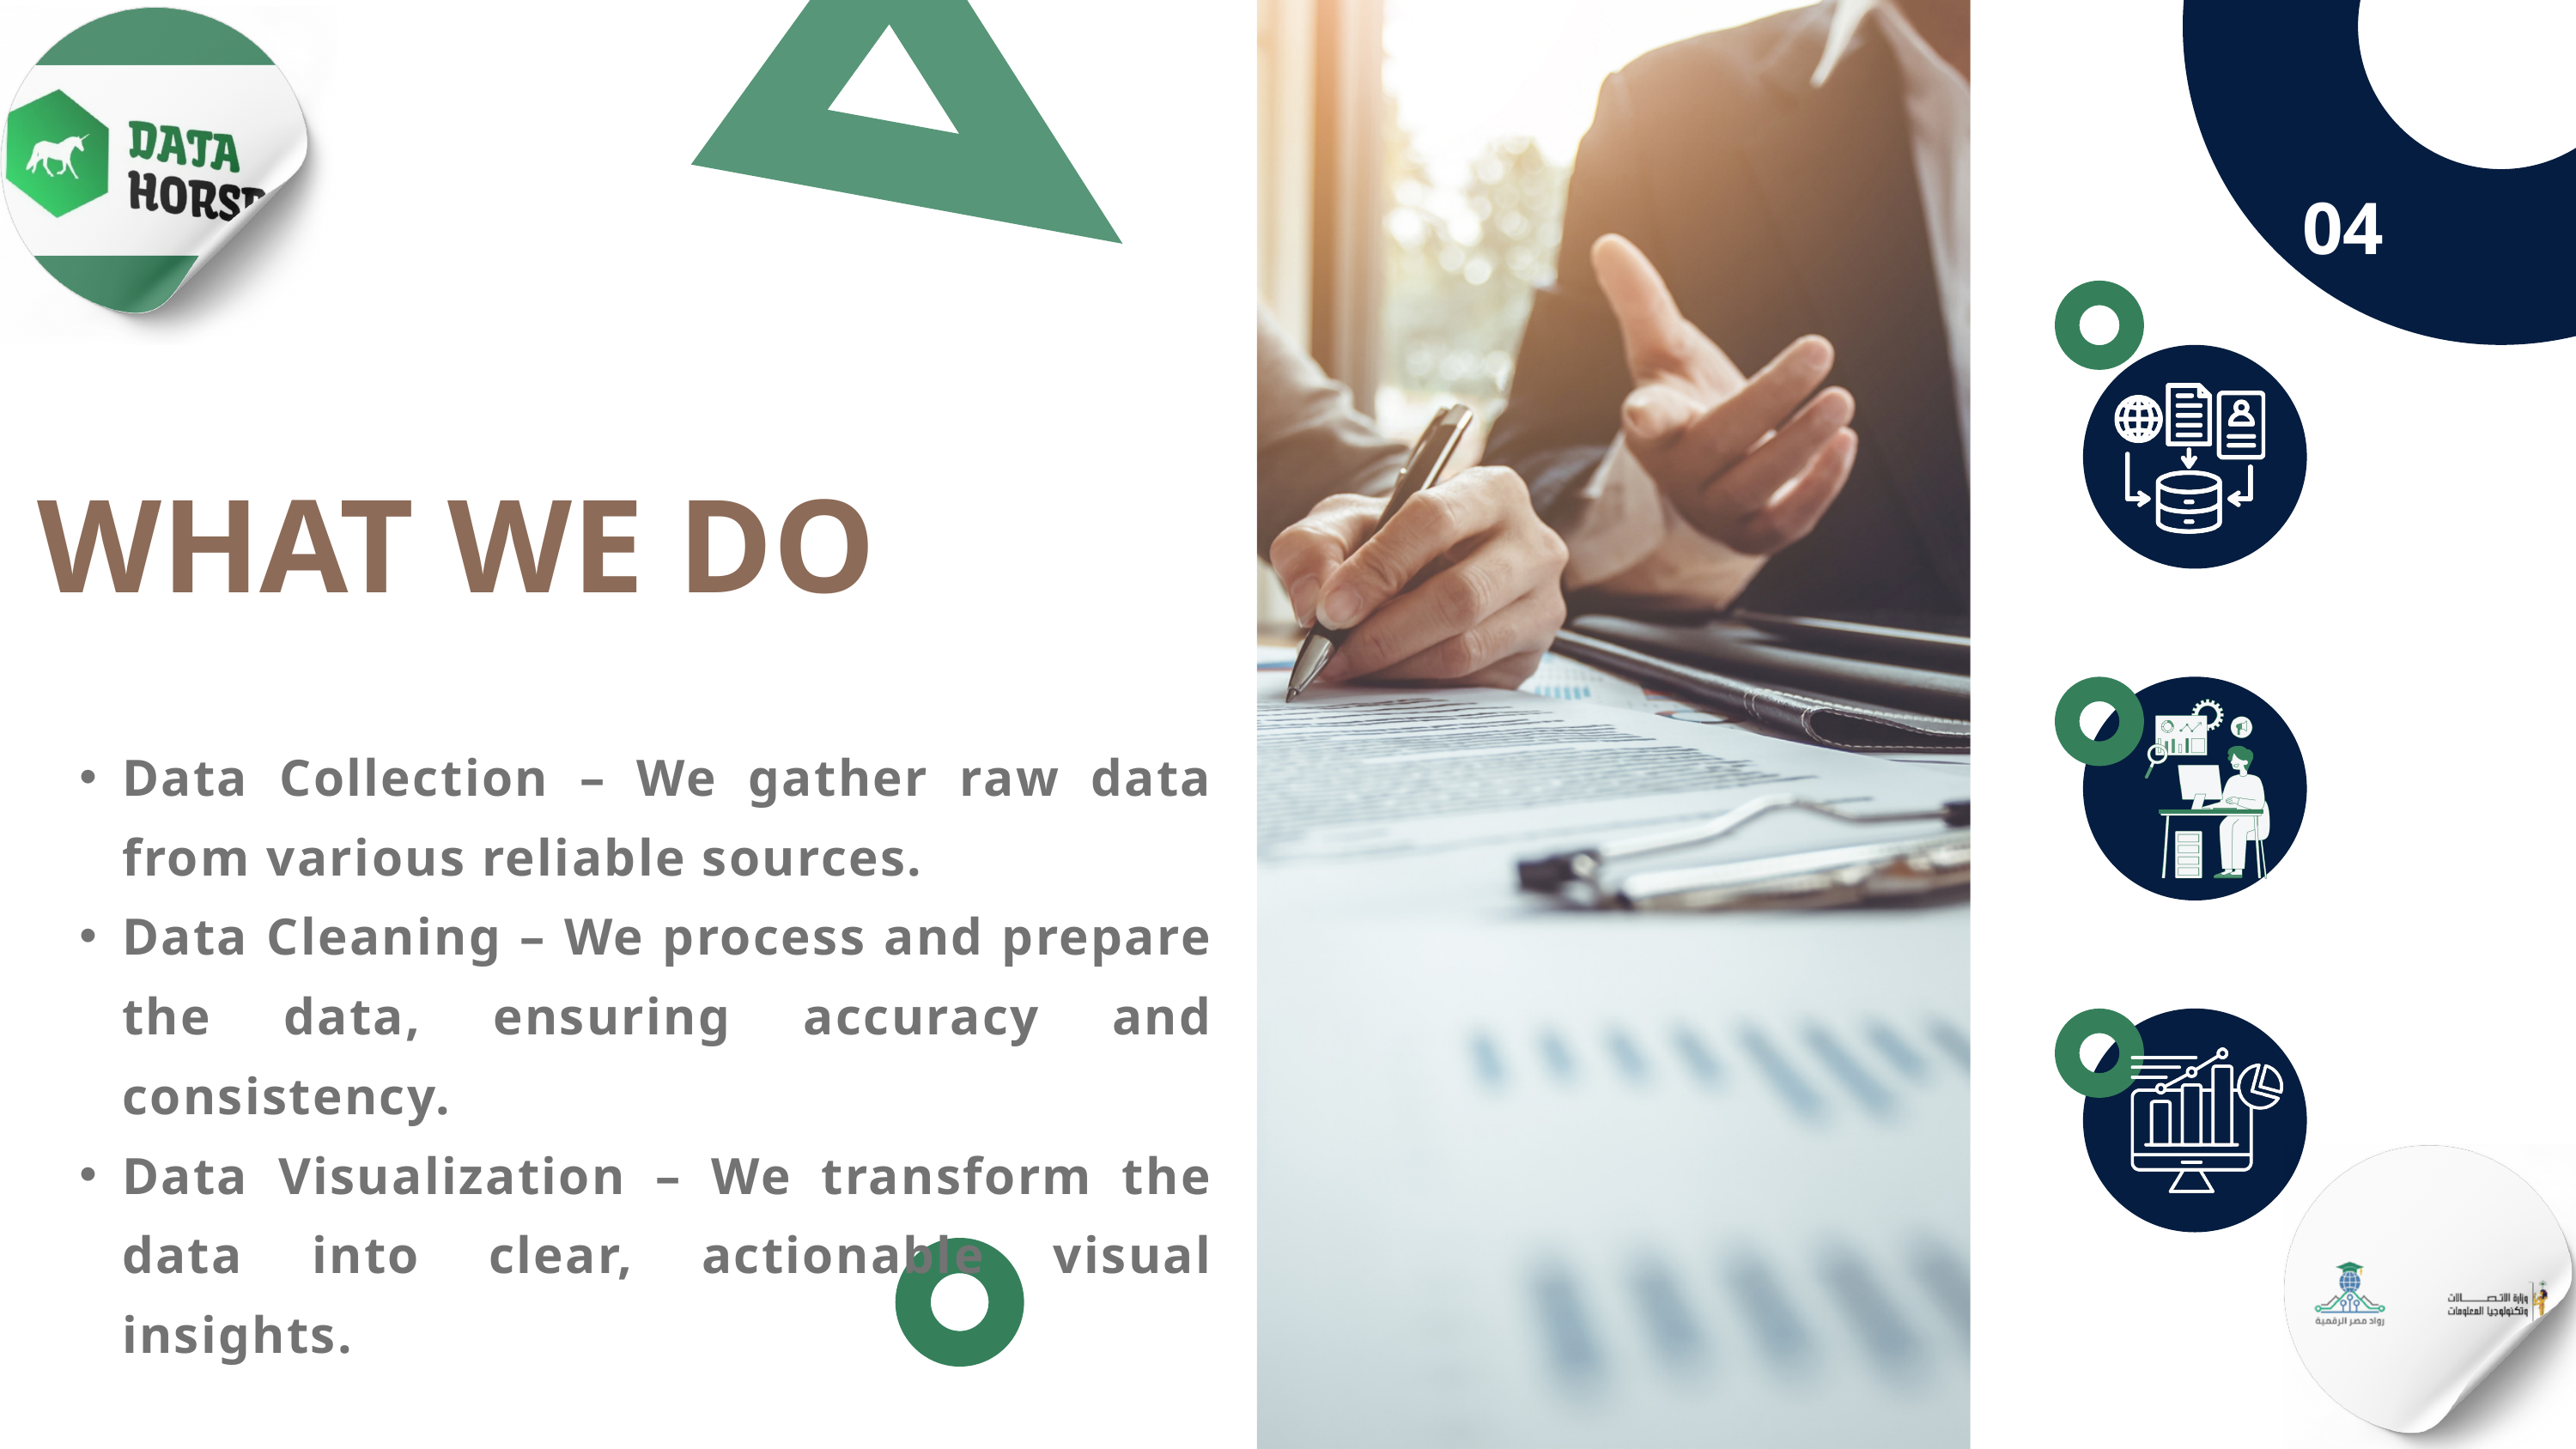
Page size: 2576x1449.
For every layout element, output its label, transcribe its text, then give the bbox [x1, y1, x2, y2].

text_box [0, 5, 338, 346]
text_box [2054, 676, 2145, 767]
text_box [2082, 676, 2307, 901]
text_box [2054, 280, 2145, 371]
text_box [2082, 344, 2307, 569]
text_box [2282, 1144, 2576, 1449]
text_box [1256, 0, 1971, 1449]
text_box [683, 0, 1066, 319]
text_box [2082, 1008, 2307, 1233]
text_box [2182, 0, 2576, 346]
text_box Data Collection – We gather raw data from various reliable sources. Data Cleaning – We process and prepare the data, ensuring accuracy and consistency. Data Visualization – We transform the data into clear, actionable visual insights. [37, 726, 1215, 1443]
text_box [2054, 1008, 2145, 1099]
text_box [895, 1237, 1024, 1367]
text_box WHAT WE DO [37, 438, 1077, 619]
